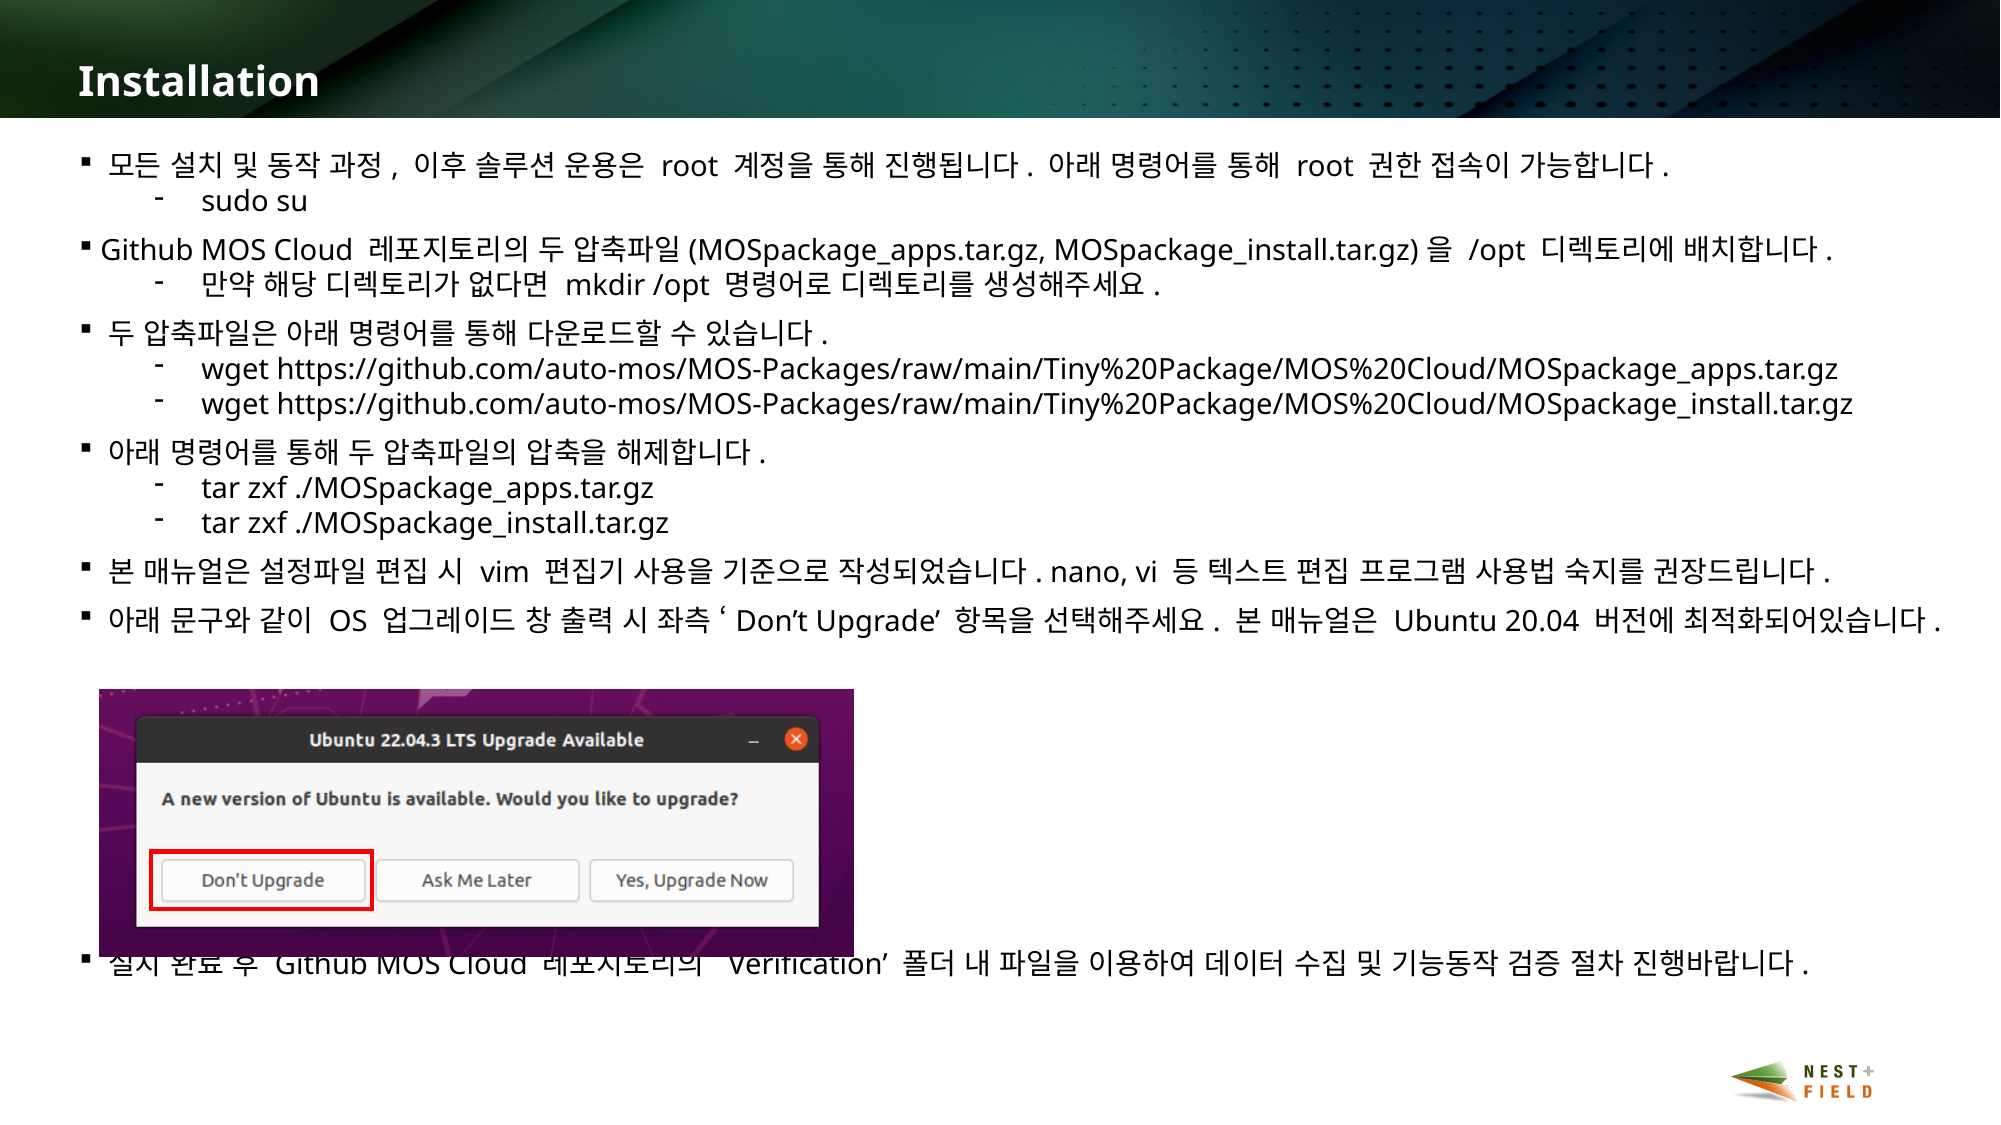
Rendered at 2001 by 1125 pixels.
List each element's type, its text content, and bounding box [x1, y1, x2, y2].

picture [0, 0, 2000, 118]
text_box Installation [63, 47, 1075, 113]
picture [99, 689, 854, 957]
picture [1726, 1056, 1876, 1107]
text_box 모든 설치 및 동작 과정, 이후 솔루션 운용은 root 계정을 통해 진행됩니다. 아래 명령어를 통해 root 권한 접속이 가능합니다. sudo su Github MOS Cloud 레포지토리의 두 압축파일(MOSpackage_apps.tar.gz, MOSpackage_install.tar.gz)을 /opt 디렉토리에 배치합니다. 만약 해당 디렉토리가 없다면 mkdir /opt 명령어로 디렉토리를 생성해주세요. 두 압축파일은 아래 명령어를 통해 다운로드할 수 있습니다. wget https://github.com/auto-mos/MOS-Packages/raw/main/Tiny%20Package/MOS%20Cloud/MOSpackage_apps.tar.gz wget https://github.com/auto-mos/MOS-Packages/raw/main/Tiny%20Package/MOS%20Cloud/MOSpackage_install.tar.gz 아래 명령어를 통해 두 압축파일의 압축을 해제합니다. tar zxf ./MOSpackage_apps.tar.gz tar zxf ./MOSpackage_install.tar.gz 본 매뉴얼은 설정파일 편집 시 vim 편집기 사용을 기준으로 작성되었습니다. nano, vi 등 텍스트 편집 프로그램 사용법 숙지를 권장드립니다. 아래 문구와 같이 OS 업그레이드 창 출력 시 좌측 ‘Don’t Upgrade’ 항목을 선택해주세요. 본 매뉴얼은 Ubuntu 20.04 버전에 최적화되어있습니다. 설치 완료 후 Github MOS Cloud 레포지토리의 ‘Verification’ 폴더 내 파일을 이용하여 데이터 수집 및 기능동작 검증 절차 진행바랍니다. [64, 138, 2000, 1037]
